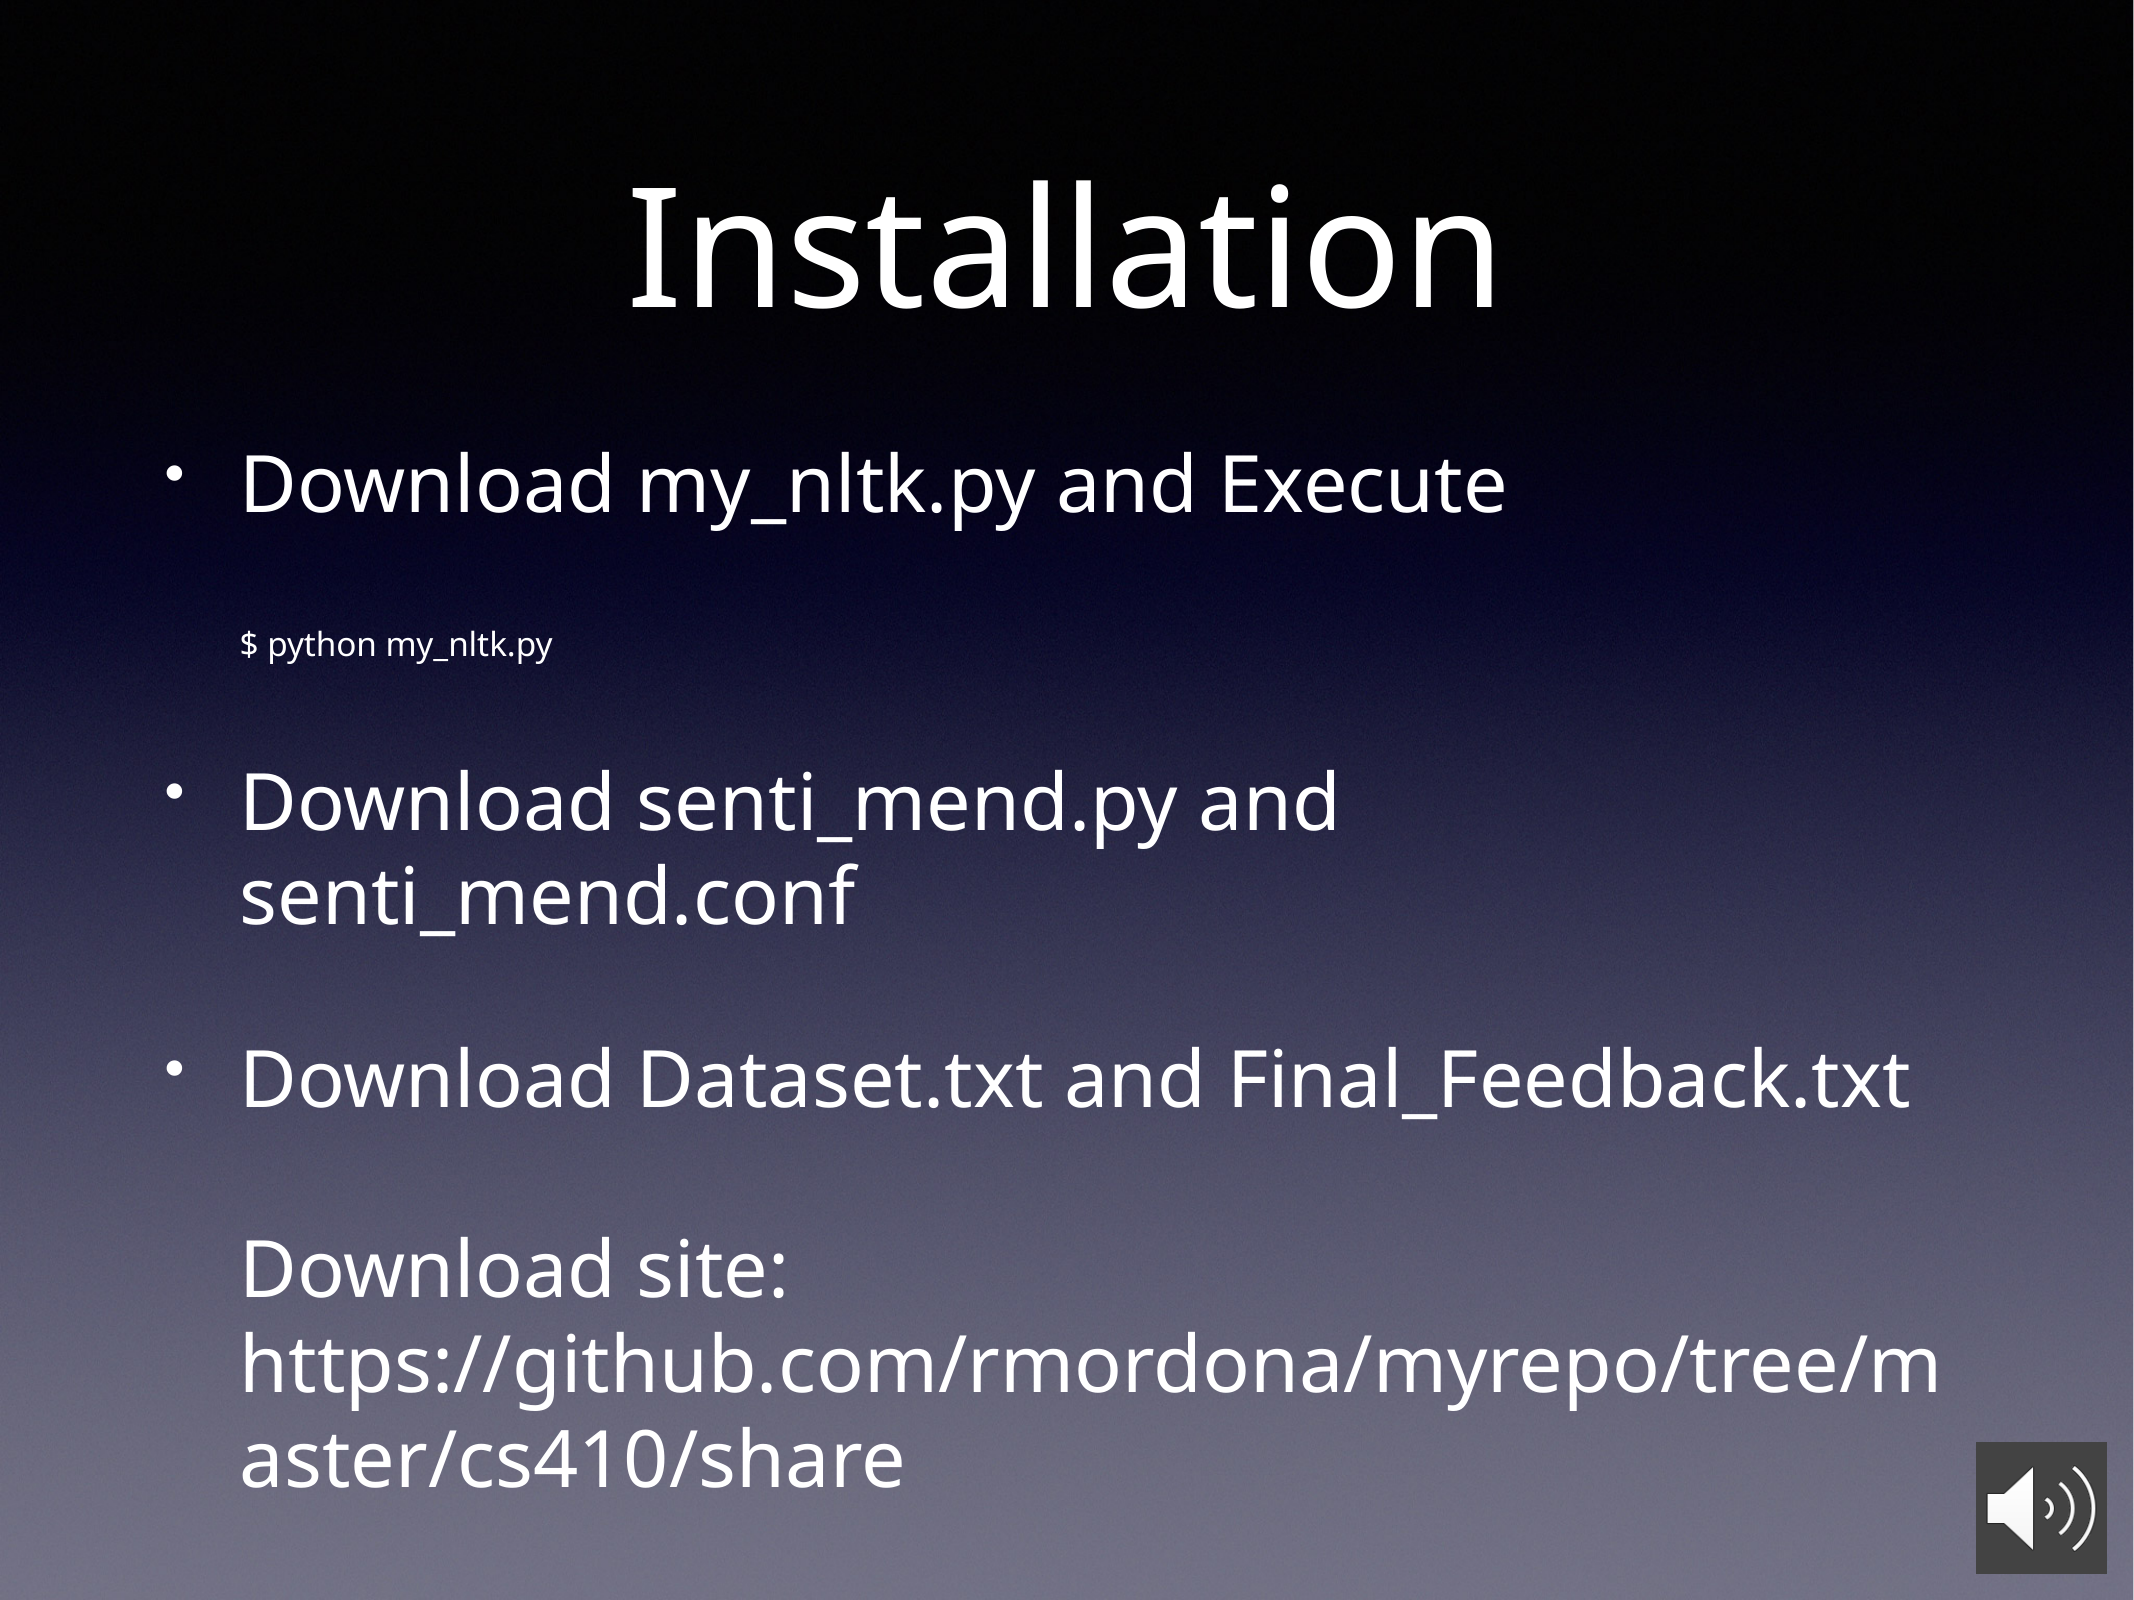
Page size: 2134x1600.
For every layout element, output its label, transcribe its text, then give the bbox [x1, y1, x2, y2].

picture [0, 0, 2134, 1600]
list Download my_nltk.py and Execute $ python my_nltk.py Download senti_mend.py and senti_mend.conf Download Dataset.txt and Final_Feedback.txt Download site: https://github.com/rmordona/myrepo/tree/master/cs410/share [155, 424, 1978, 1457]
title Installation [155, 66, 1978, 416]
